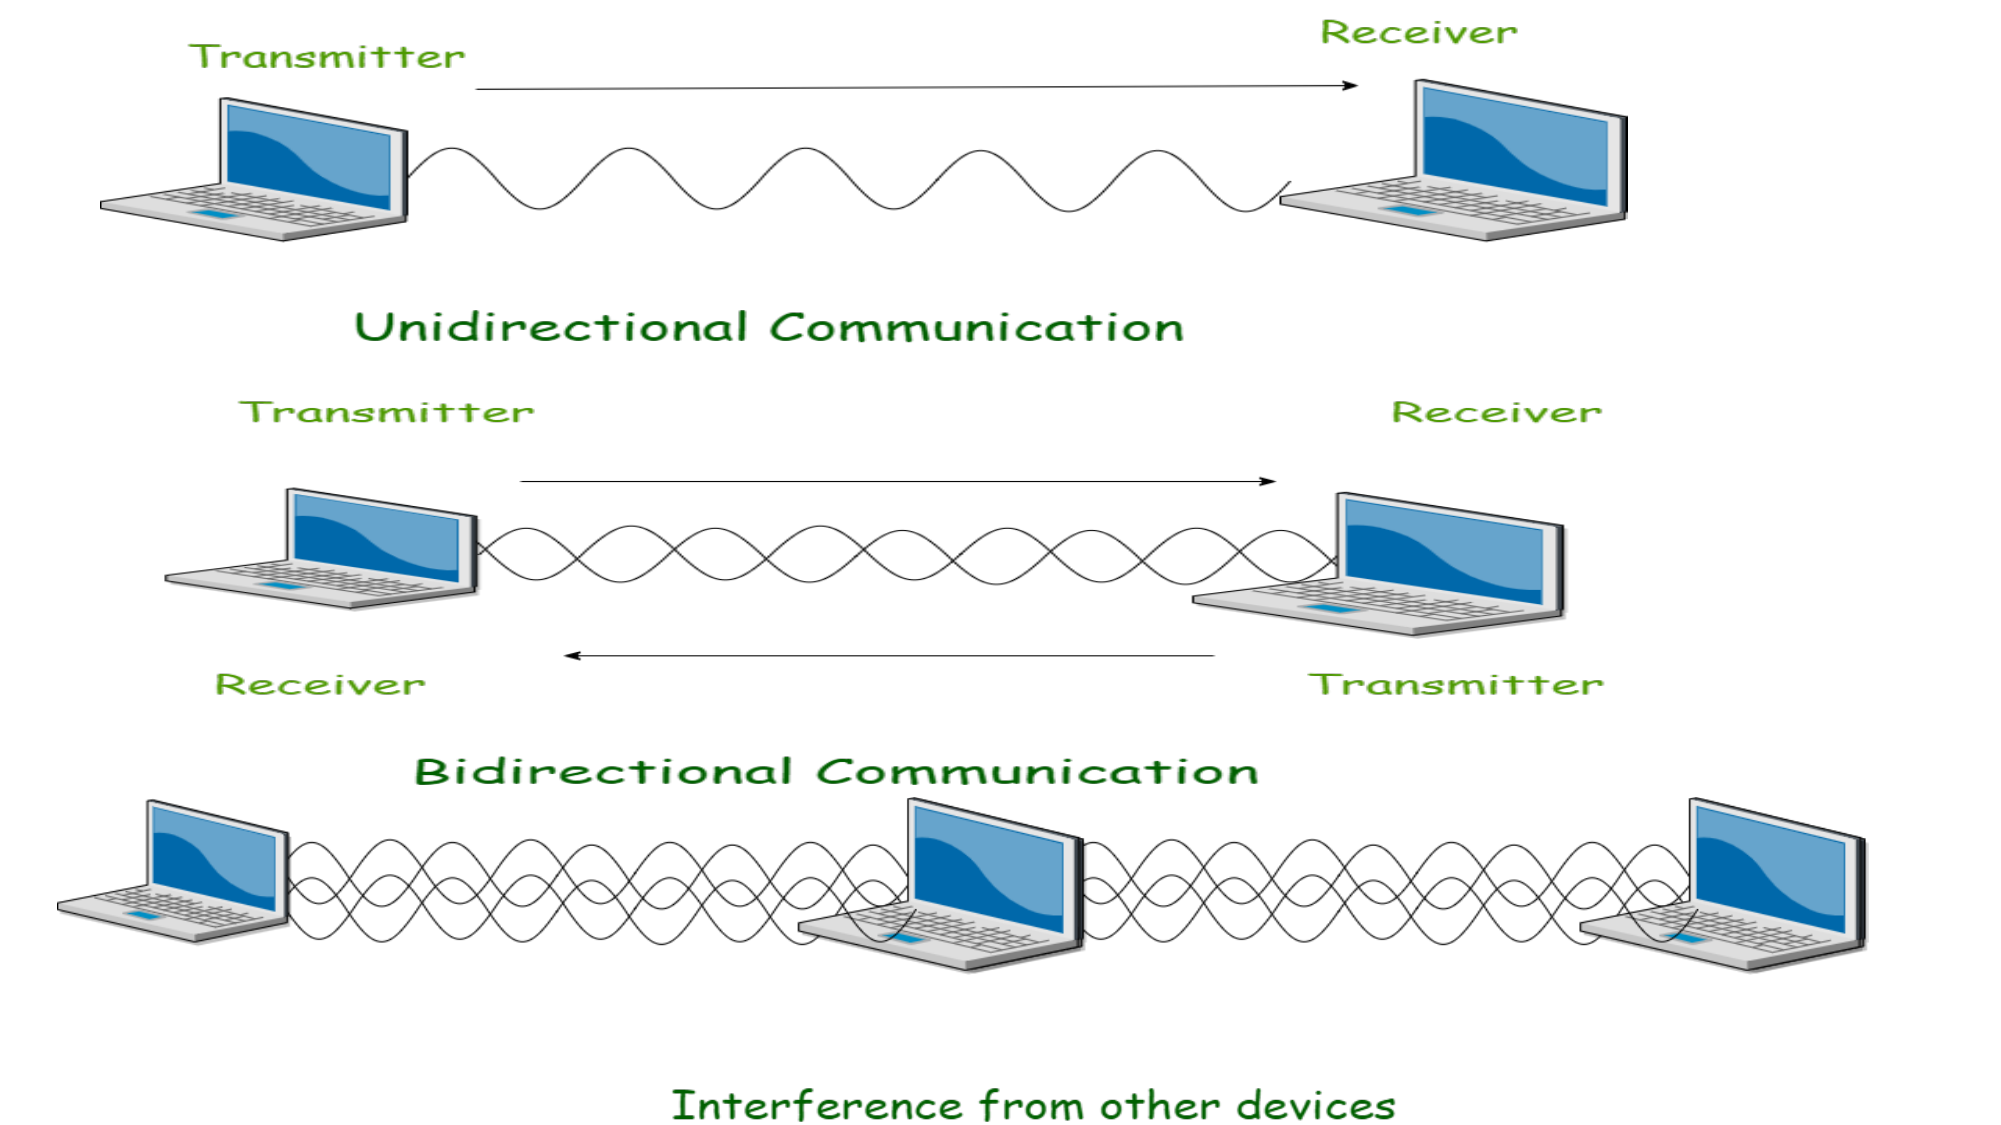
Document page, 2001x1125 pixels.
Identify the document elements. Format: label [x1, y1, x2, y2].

picture [57, 383, 1869, 1125]
picture [100, 0, 1628, 357]
